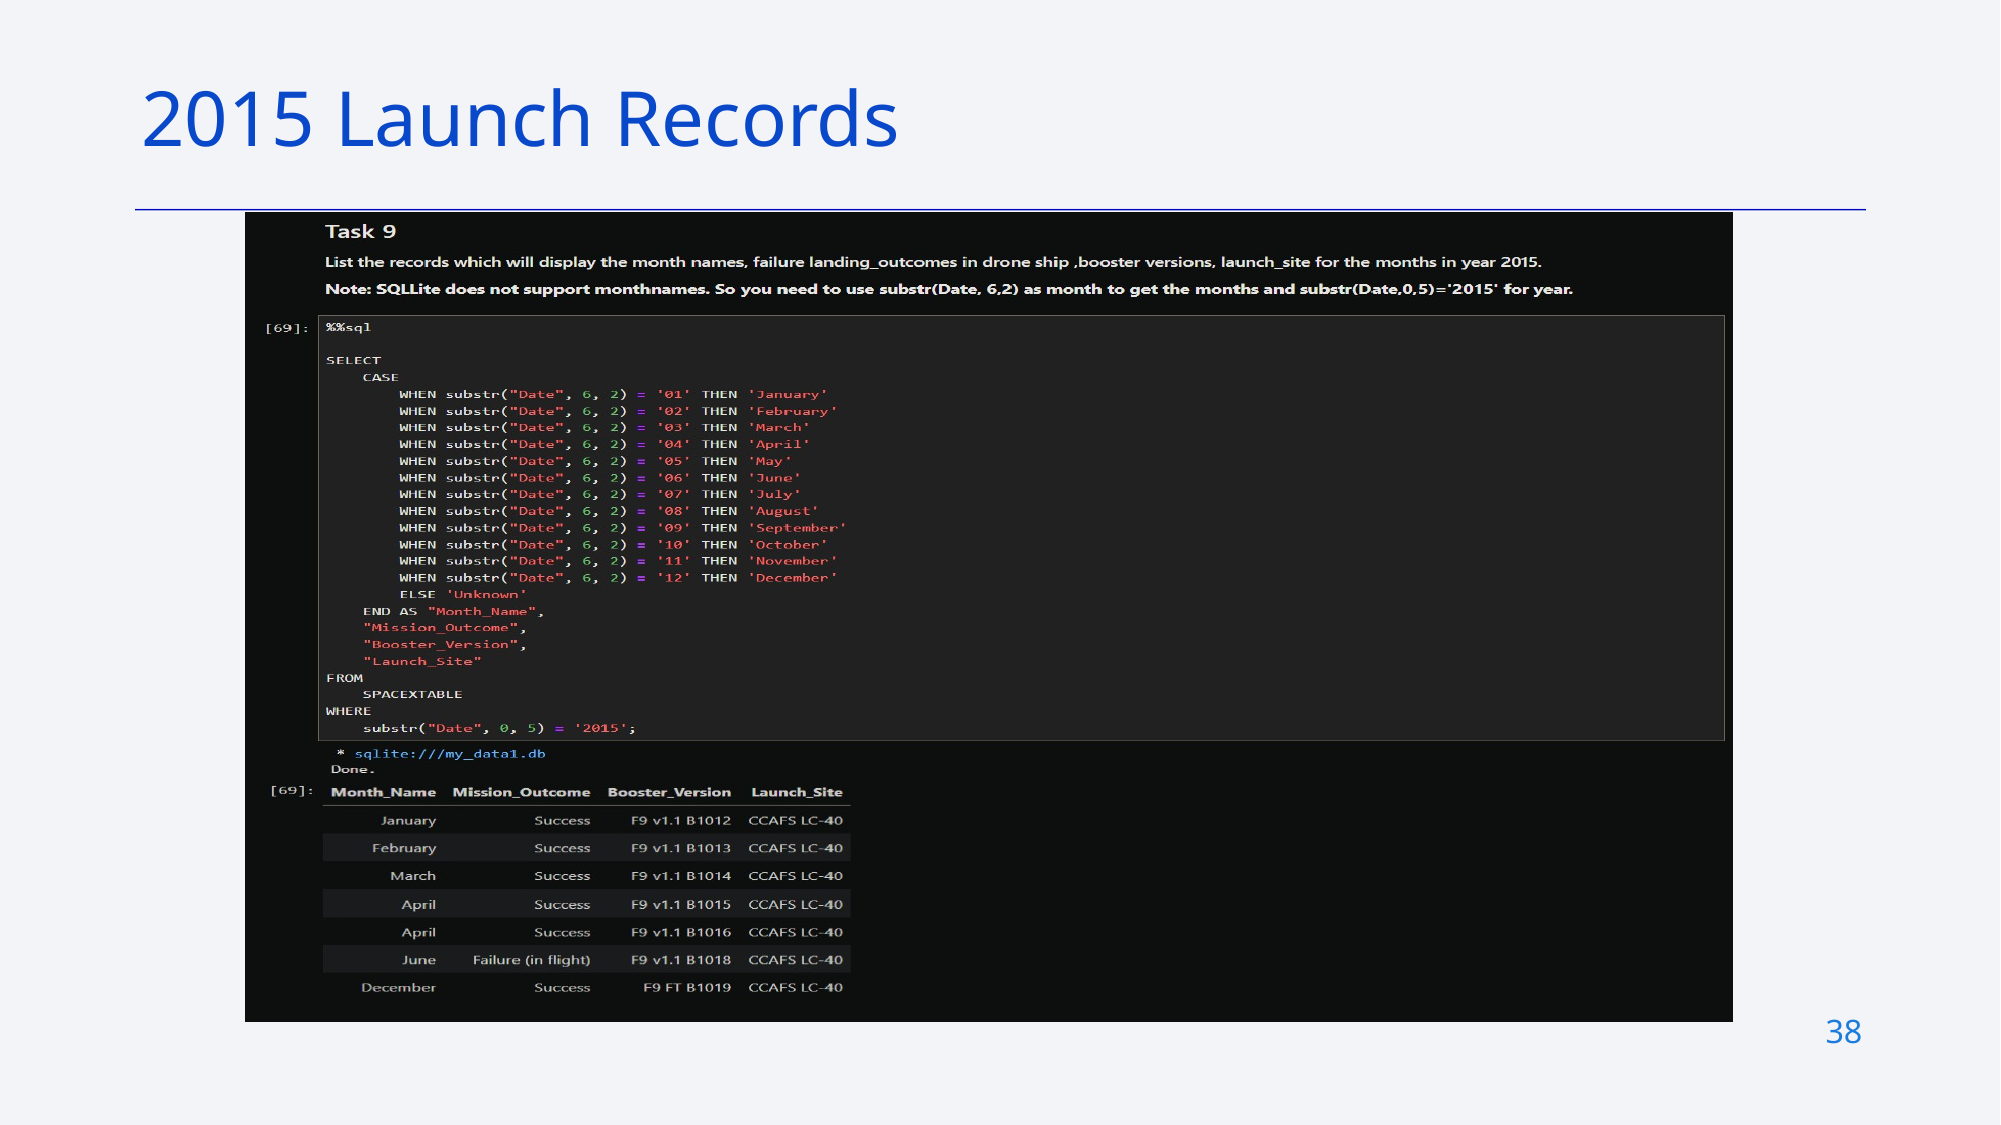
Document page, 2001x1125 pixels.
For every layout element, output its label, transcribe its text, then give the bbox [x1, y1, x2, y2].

title 2015 Launch Records [139, 67, 1861, 259]
slide_number ‹#› [1819, 1002, 1875, 1125]
picture [0, 0, 2000, 1125]
